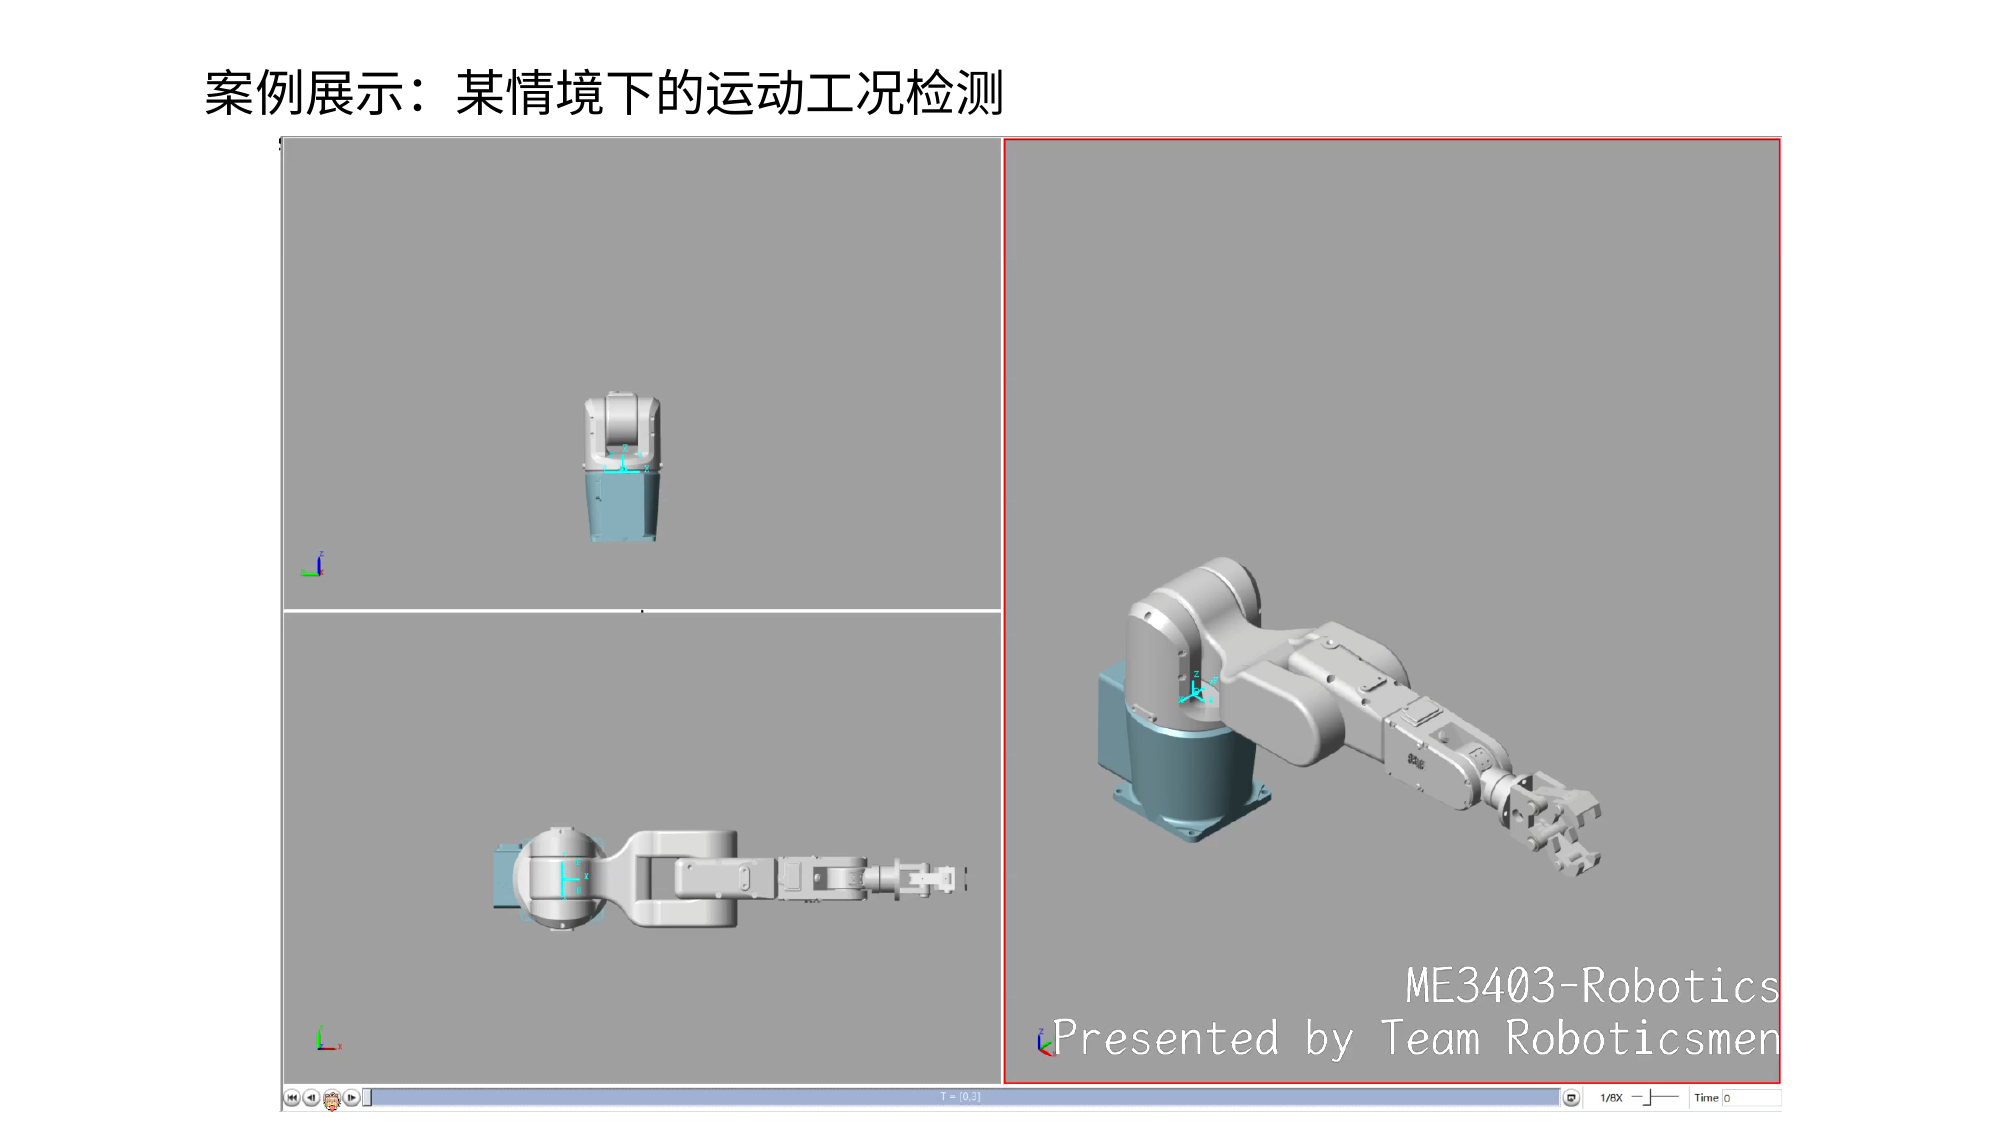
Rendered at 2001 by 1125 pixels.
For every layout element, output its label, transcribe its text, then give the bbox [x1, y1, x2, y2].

text_box 案例展示：某情境下的运动工况检测 [190, 54, 1771, 129]
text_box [279, 135, 1783, 1113]
